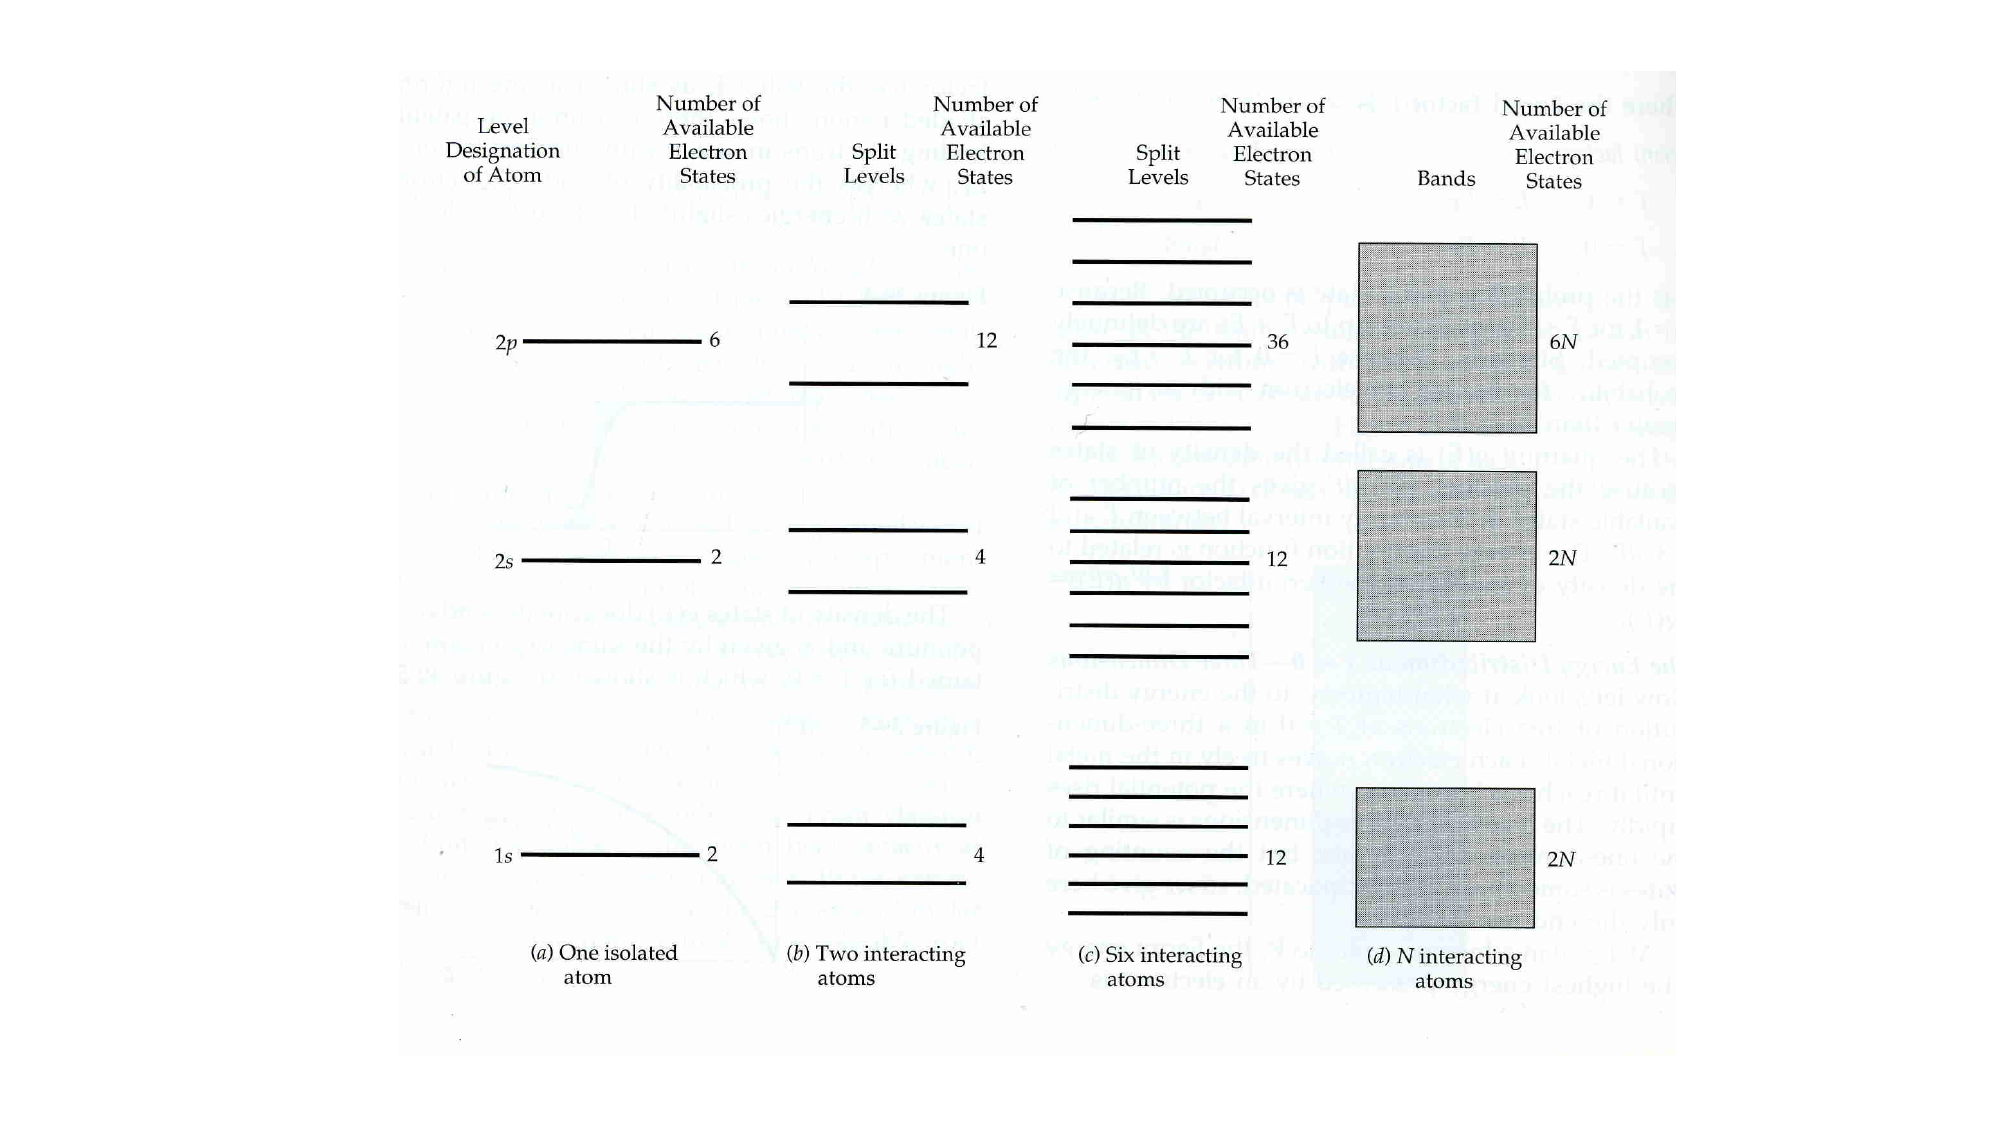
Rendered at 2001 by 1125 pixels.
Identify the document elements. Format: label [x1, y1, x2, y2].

picture [399, 71, 1676, 1056]
